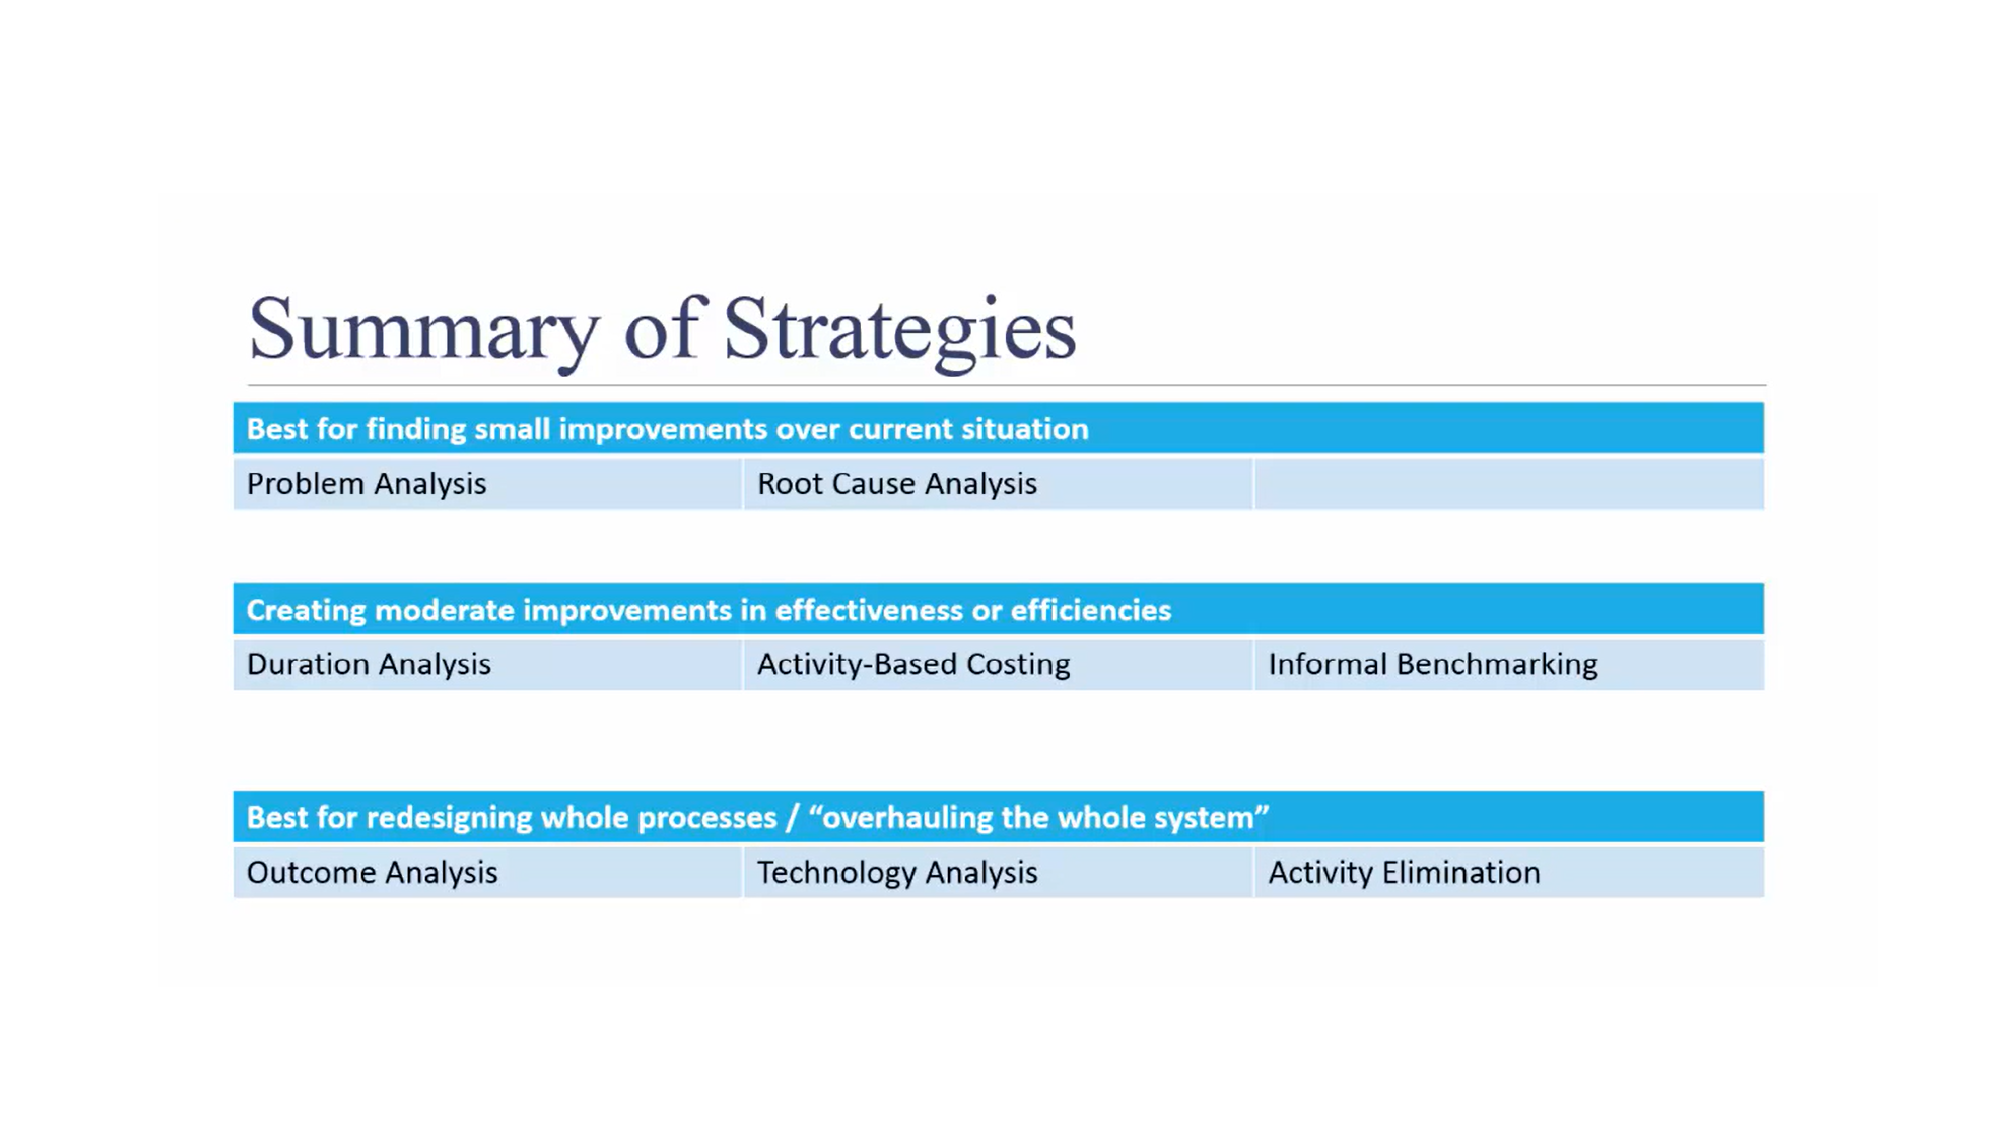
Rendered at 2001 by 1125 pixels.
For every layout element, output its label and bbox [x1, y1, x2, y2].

list [158, 193, 1878, 987]
